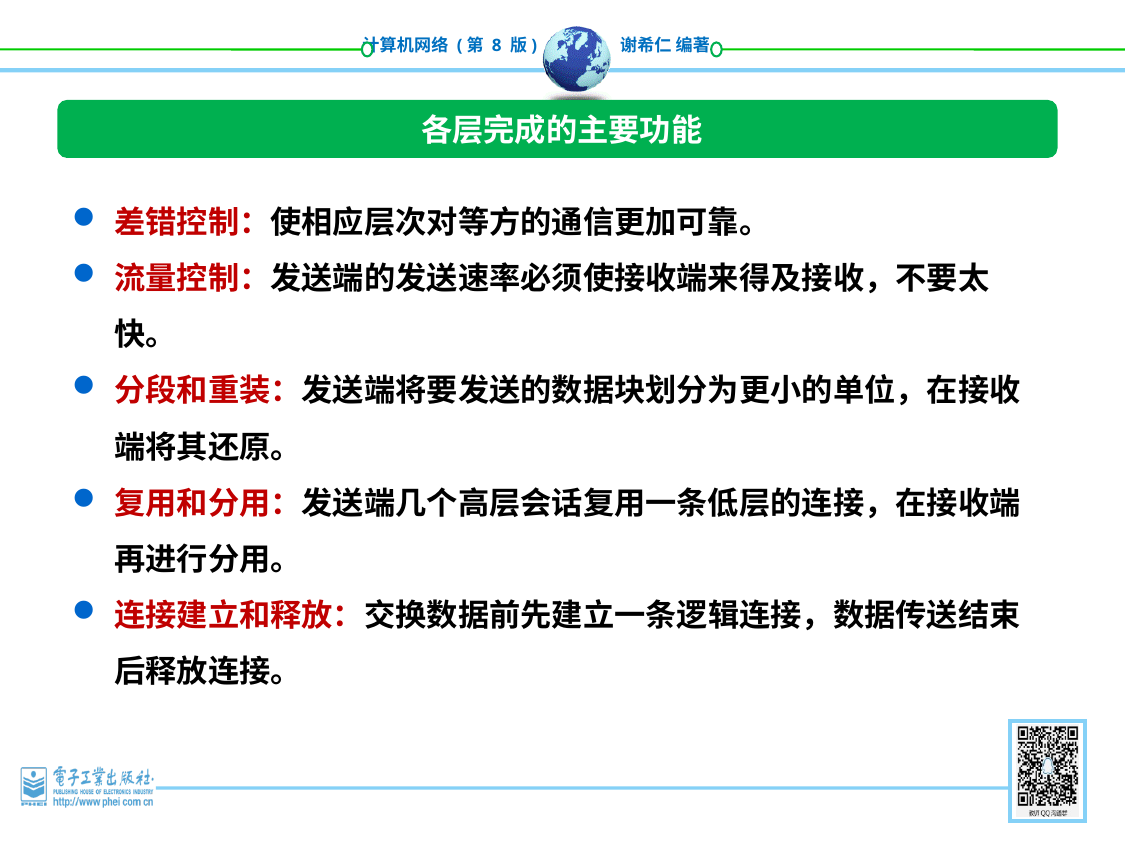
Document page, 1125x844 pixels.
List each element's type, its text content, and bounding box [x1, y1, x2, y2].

picture [540, 24, 612, 99]
picture [1016, 724, 1079, 817]
list 差错控制：使相应层次对等方的通信更加可靠。 流量控制：发送端的发送速率必须使接收端来得及接收，不要太快。 分段和重装：发送端将要发送的数据块划分为更小的单位，在接收端将其还原。 复用和分用：发送端几个高层会话复用一条低层的连接，在接收端再进行分用。 连接建立和释放：交换数据前先建立一条逻辑连接，数据传送结束后释放连接。 [57, 176, 1058, 716]
list 各层完成的主要功能 [153, 99, 970, 158]
picture [17, 764, 156, 809]
